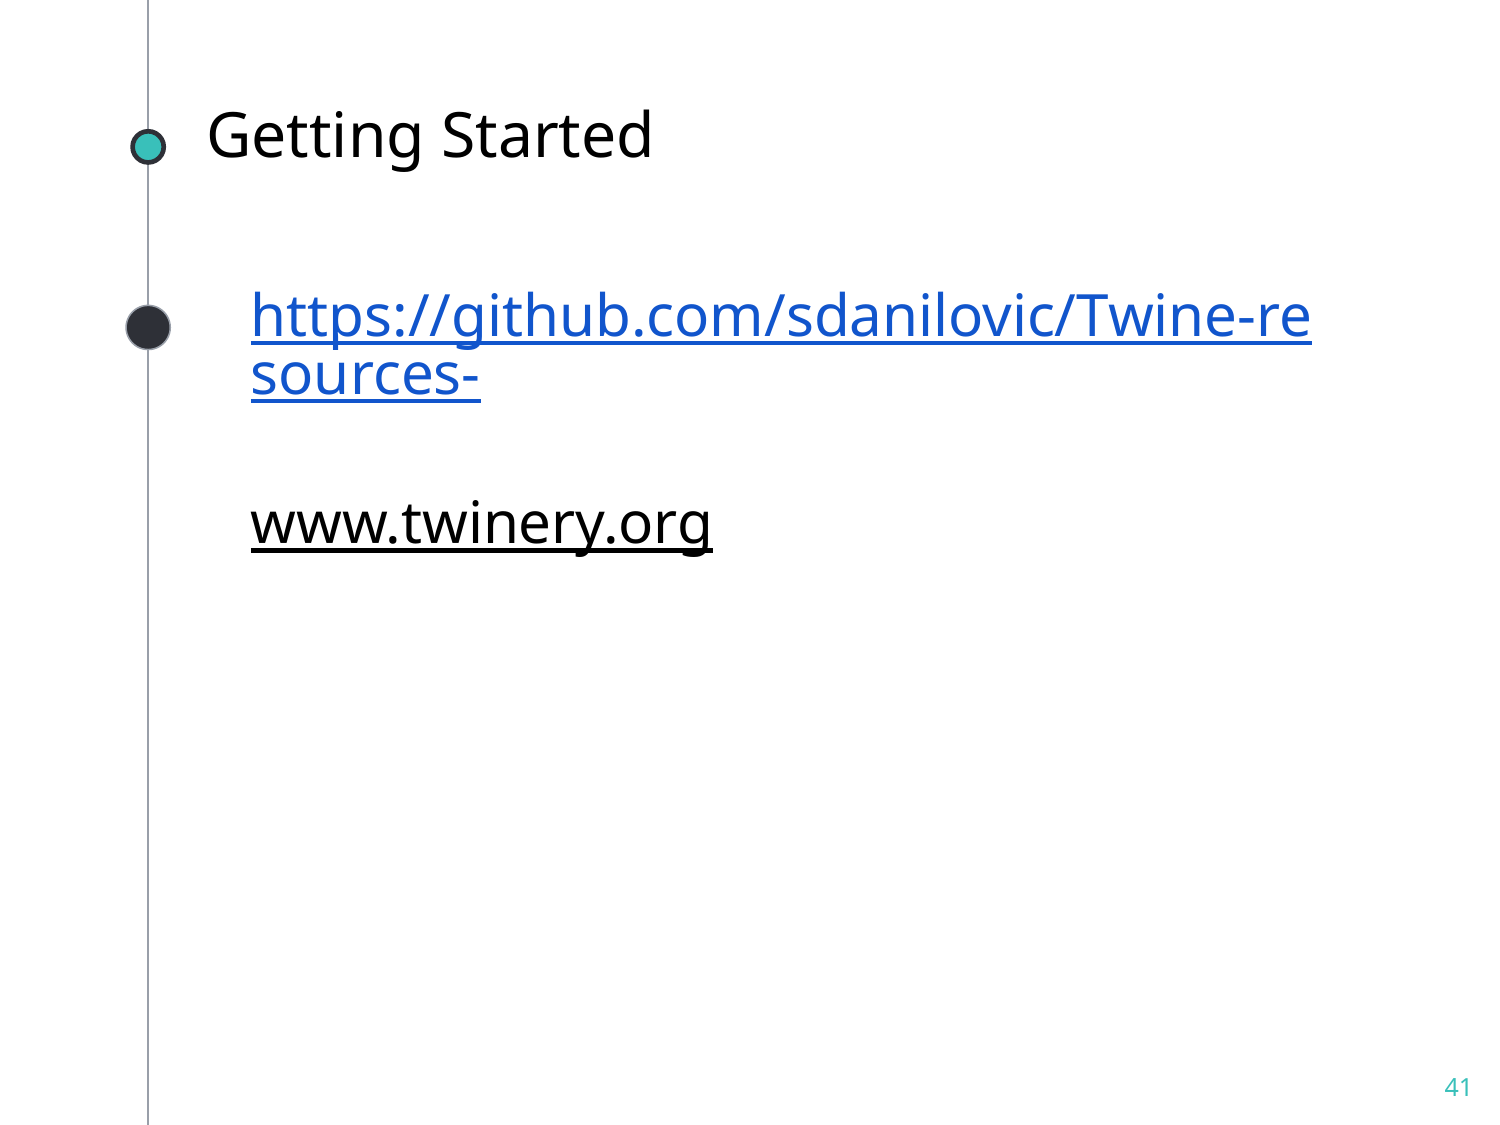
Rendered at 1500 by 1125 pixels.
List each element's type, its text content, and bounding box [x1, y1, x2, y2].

text_box https://github.com/sdanilovic/Twine-resources- www.twinery.org [235, 270, 1341, 514]
slide_number 41 [1398, 1056, 1489, 1125]
title Getting Started [191, 109, 1317, 185]
